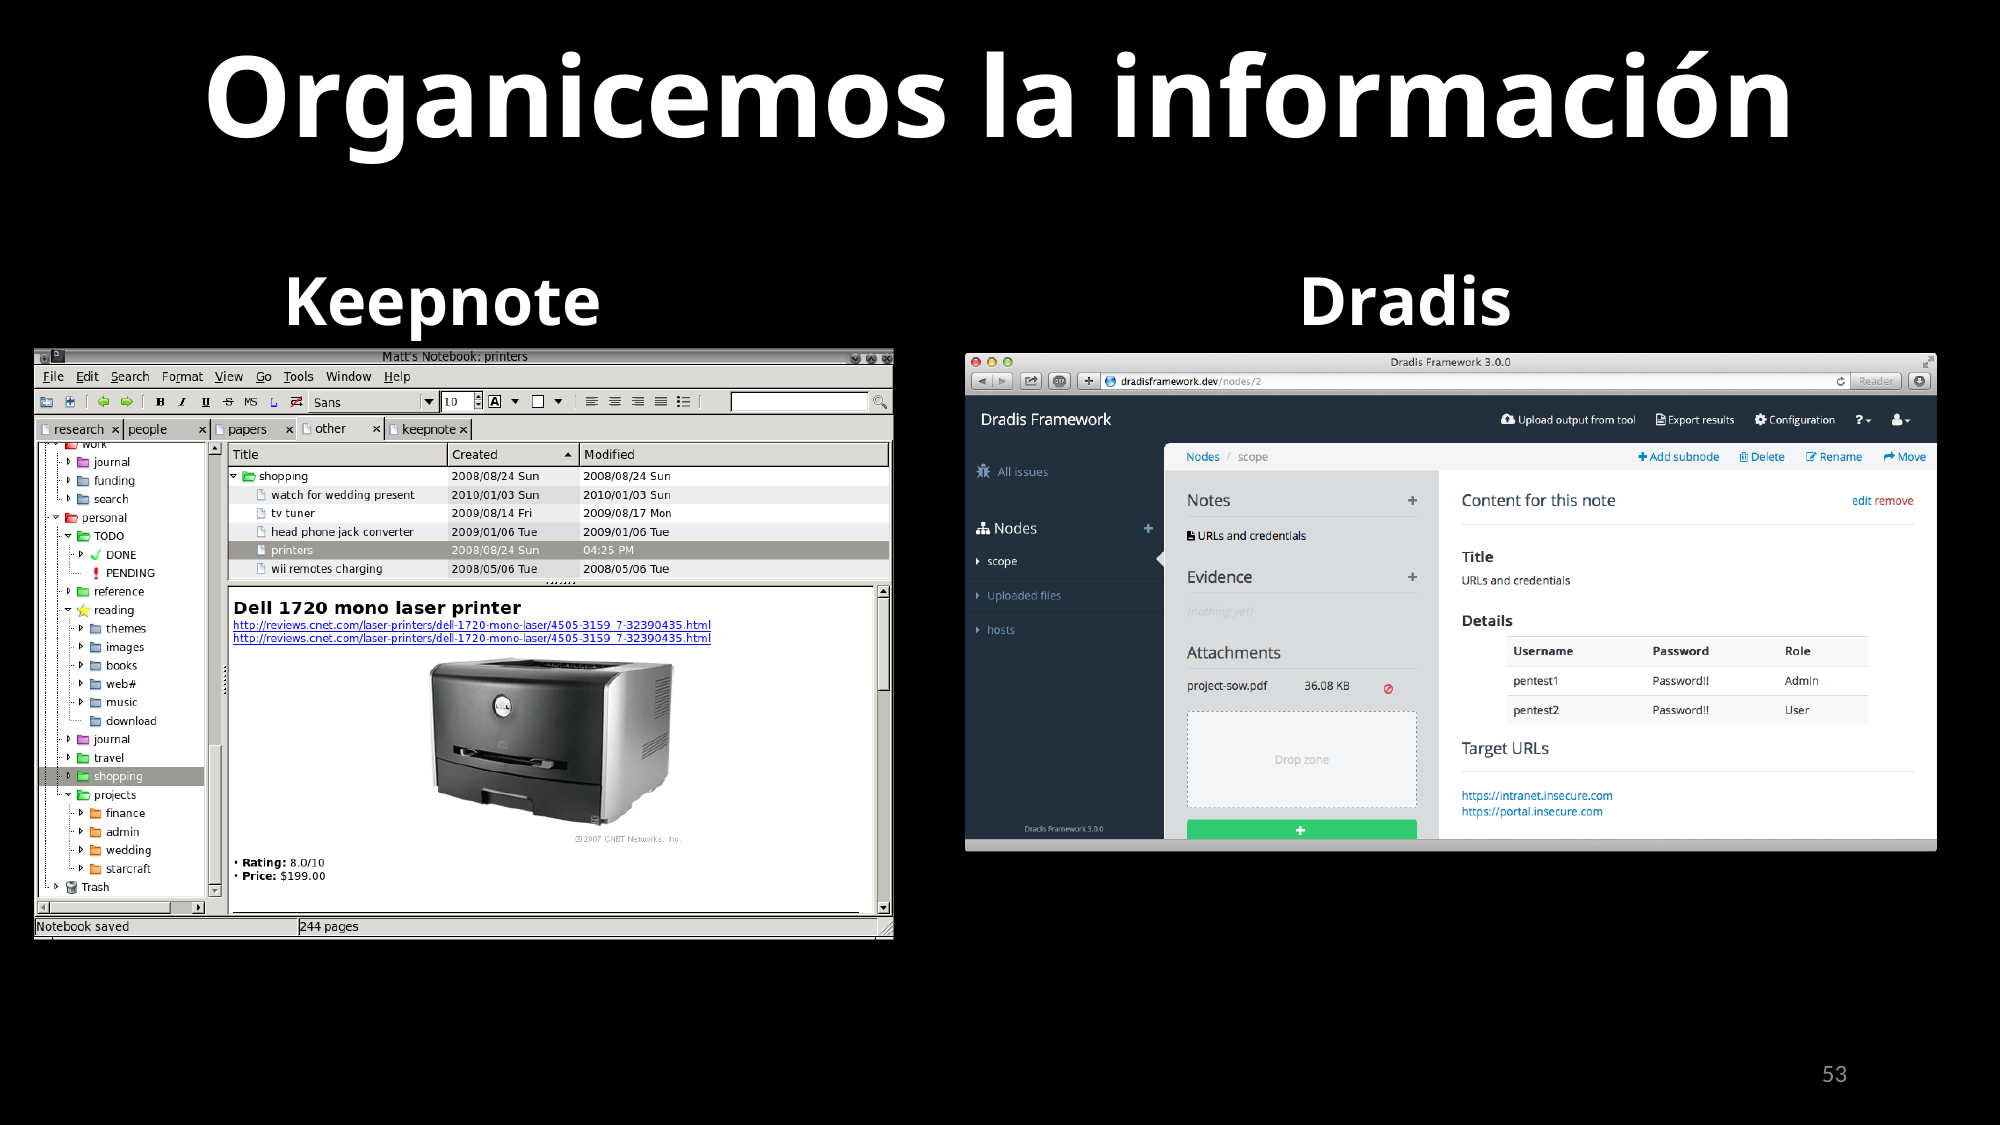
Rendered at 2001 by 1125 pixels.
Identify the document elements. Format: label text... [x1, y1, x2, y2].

text_box Dradis [1283, 251, 1546, 325]
picture [32, 347, 894, 940]
slide_number 53 [1412, 1042, 1863, 1103]
picture [919, 325, 1982, 914]
text_box Keepnote [268, 251, 617, 347]
text_box Organicemos la información [0, 17, 2000, 167]
